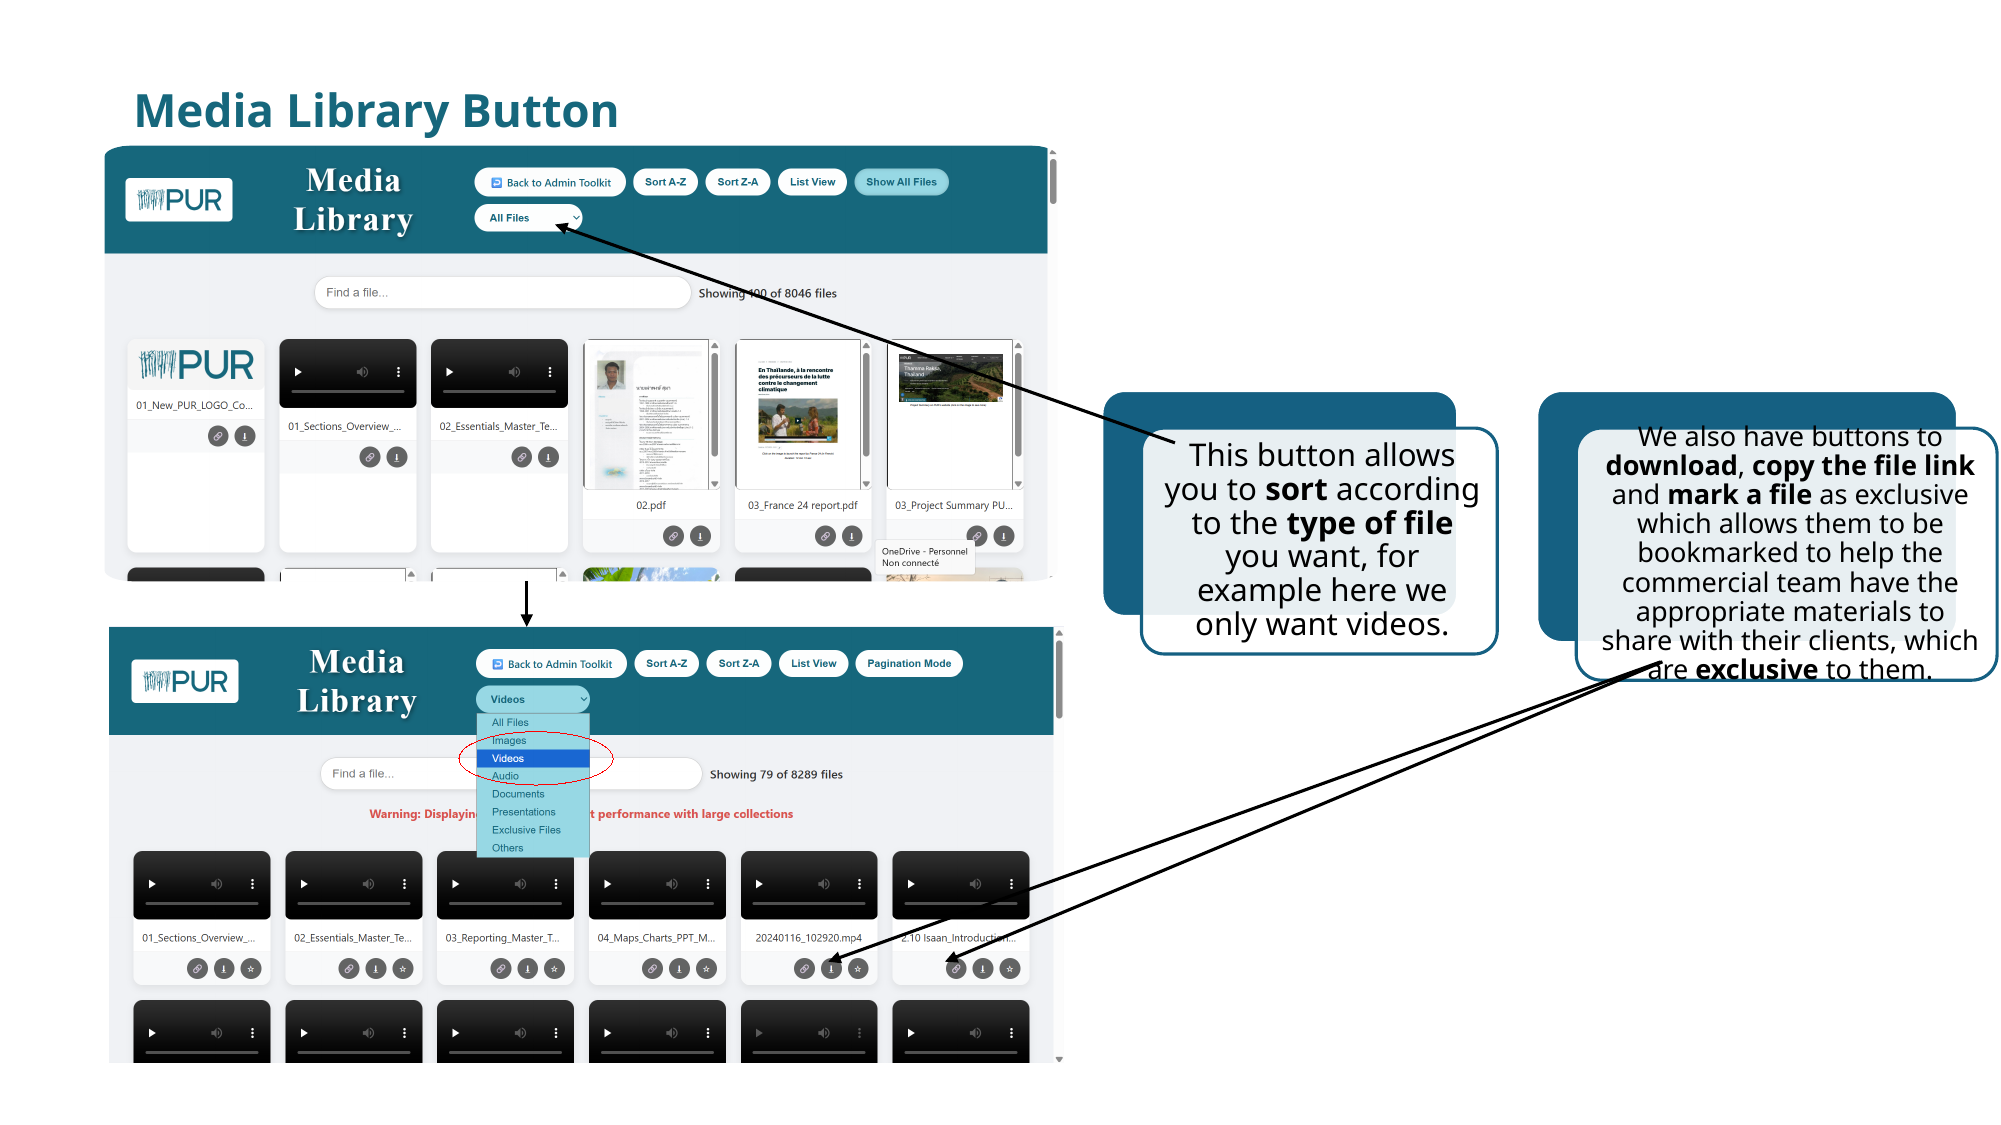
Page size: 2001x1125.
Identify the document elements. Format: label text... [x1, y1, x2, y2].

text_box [827, 661, 1662, 963]
picture [104, 144, 1058, 582]
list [1101, 225, 1998, 846]
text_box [554, 223, 1176, 444]
picture [109, 626, 1064, 1064]
text_box Media Library Button [118, 74, 652, 144]
